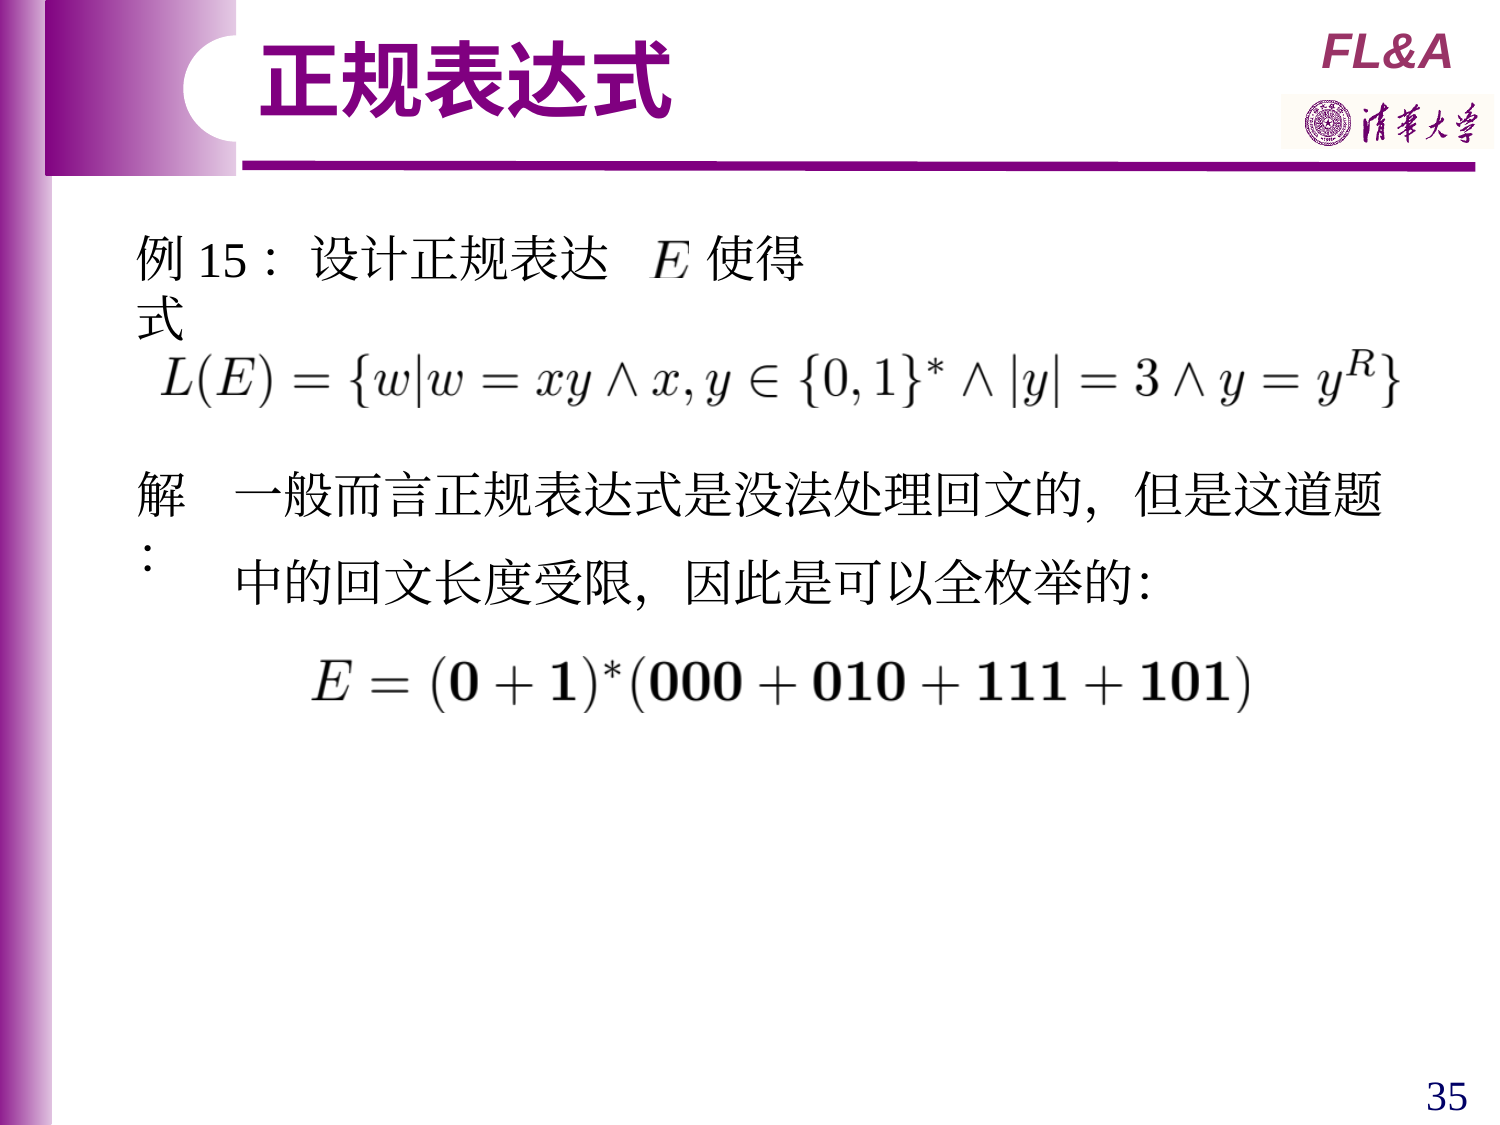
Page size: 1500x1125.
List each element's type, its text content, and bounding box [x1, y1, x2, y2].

text_box 解： [121, 456, 216, 591]
picture [1281, 94, 1495, 149]
text_box 使得 [690, 219, 833, 295]
picture [160, 348, 1400, 408]
picture [310, 656, 1250, 713]
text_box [218, 455, 1458, 620]
text_box 例15：设计正规表达式 [120, 219, 668, 355]
text_box 正规表达式 [242, 32, 689, 137]
picture [648, 240, 690, 278]
text_box 35 [1411, 1061, 1500, 1125]
